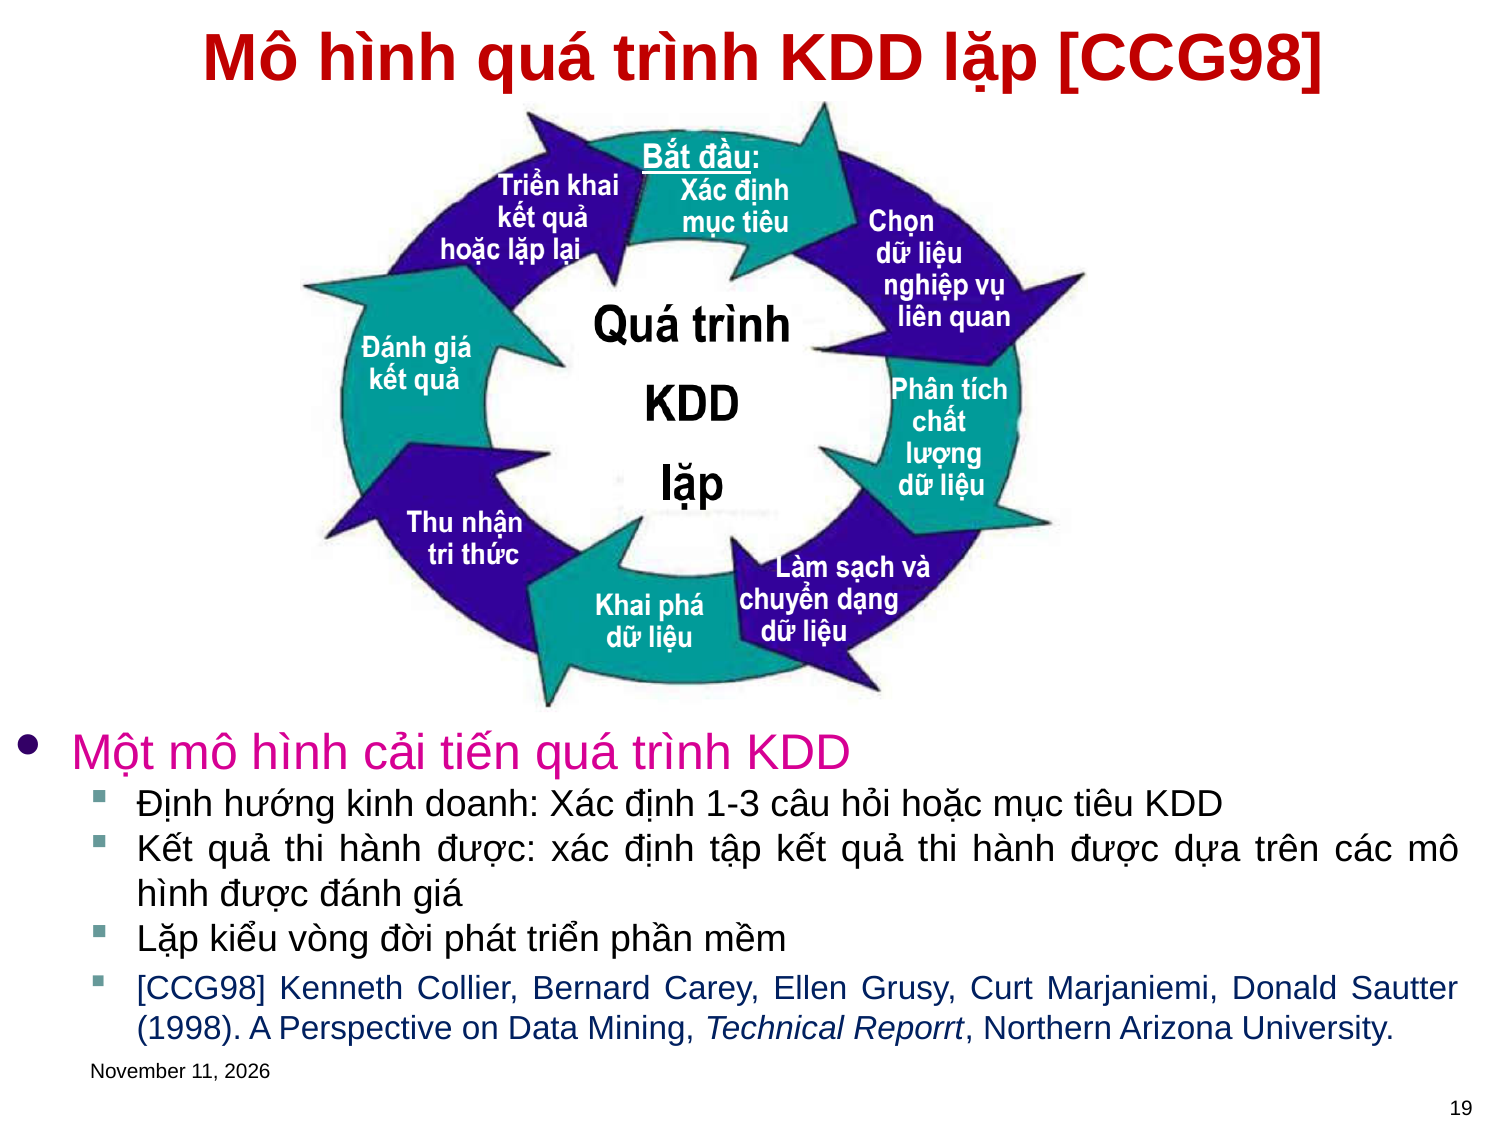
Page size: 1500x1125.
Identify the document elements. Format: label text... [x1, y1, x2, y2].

slide_number 19 [1137, 1087, 1488, 1125]
title Mô hình quá trình KDD lặp [CCG98] [187, 0, 1500, 102]
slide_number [74, 1049, 426, 1101]
picture [299, 101, 1088, 713]
text_box Một mô hình cải tiến quá trình KDD Định hướng kinh doanh: Xác định 1-3 câu hỏi hoặc mục tiêu KDD Kết quả thi hành được: xác định tập kết quả thi hành được dựa trên các mô hình được đánh giá Lặp kiểu vòng đời phát triển phần mềm [CCG98] Kenneth Collier, Bernard Carey, Ellen Grusy, Curt Marjaniemi, Donald Sautter (1998). A Perspective on Data Mining, Technical Reporrt, Northern Arizona University. [0, 699, 1475, 1038]
